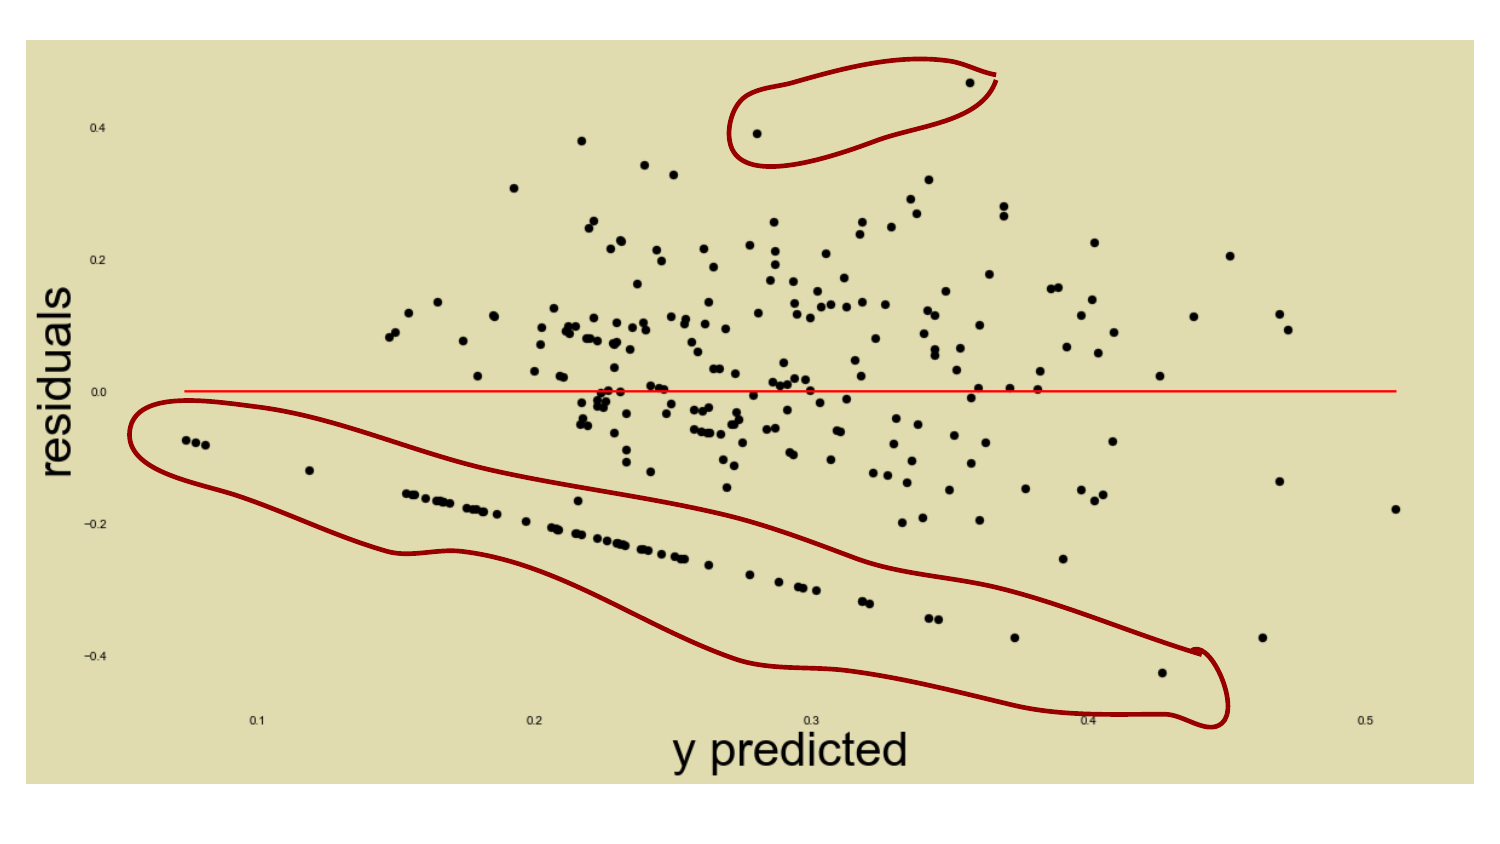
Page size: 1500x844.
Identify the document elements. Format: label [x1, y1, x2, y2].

picture [26, 40, 1474, 784]
